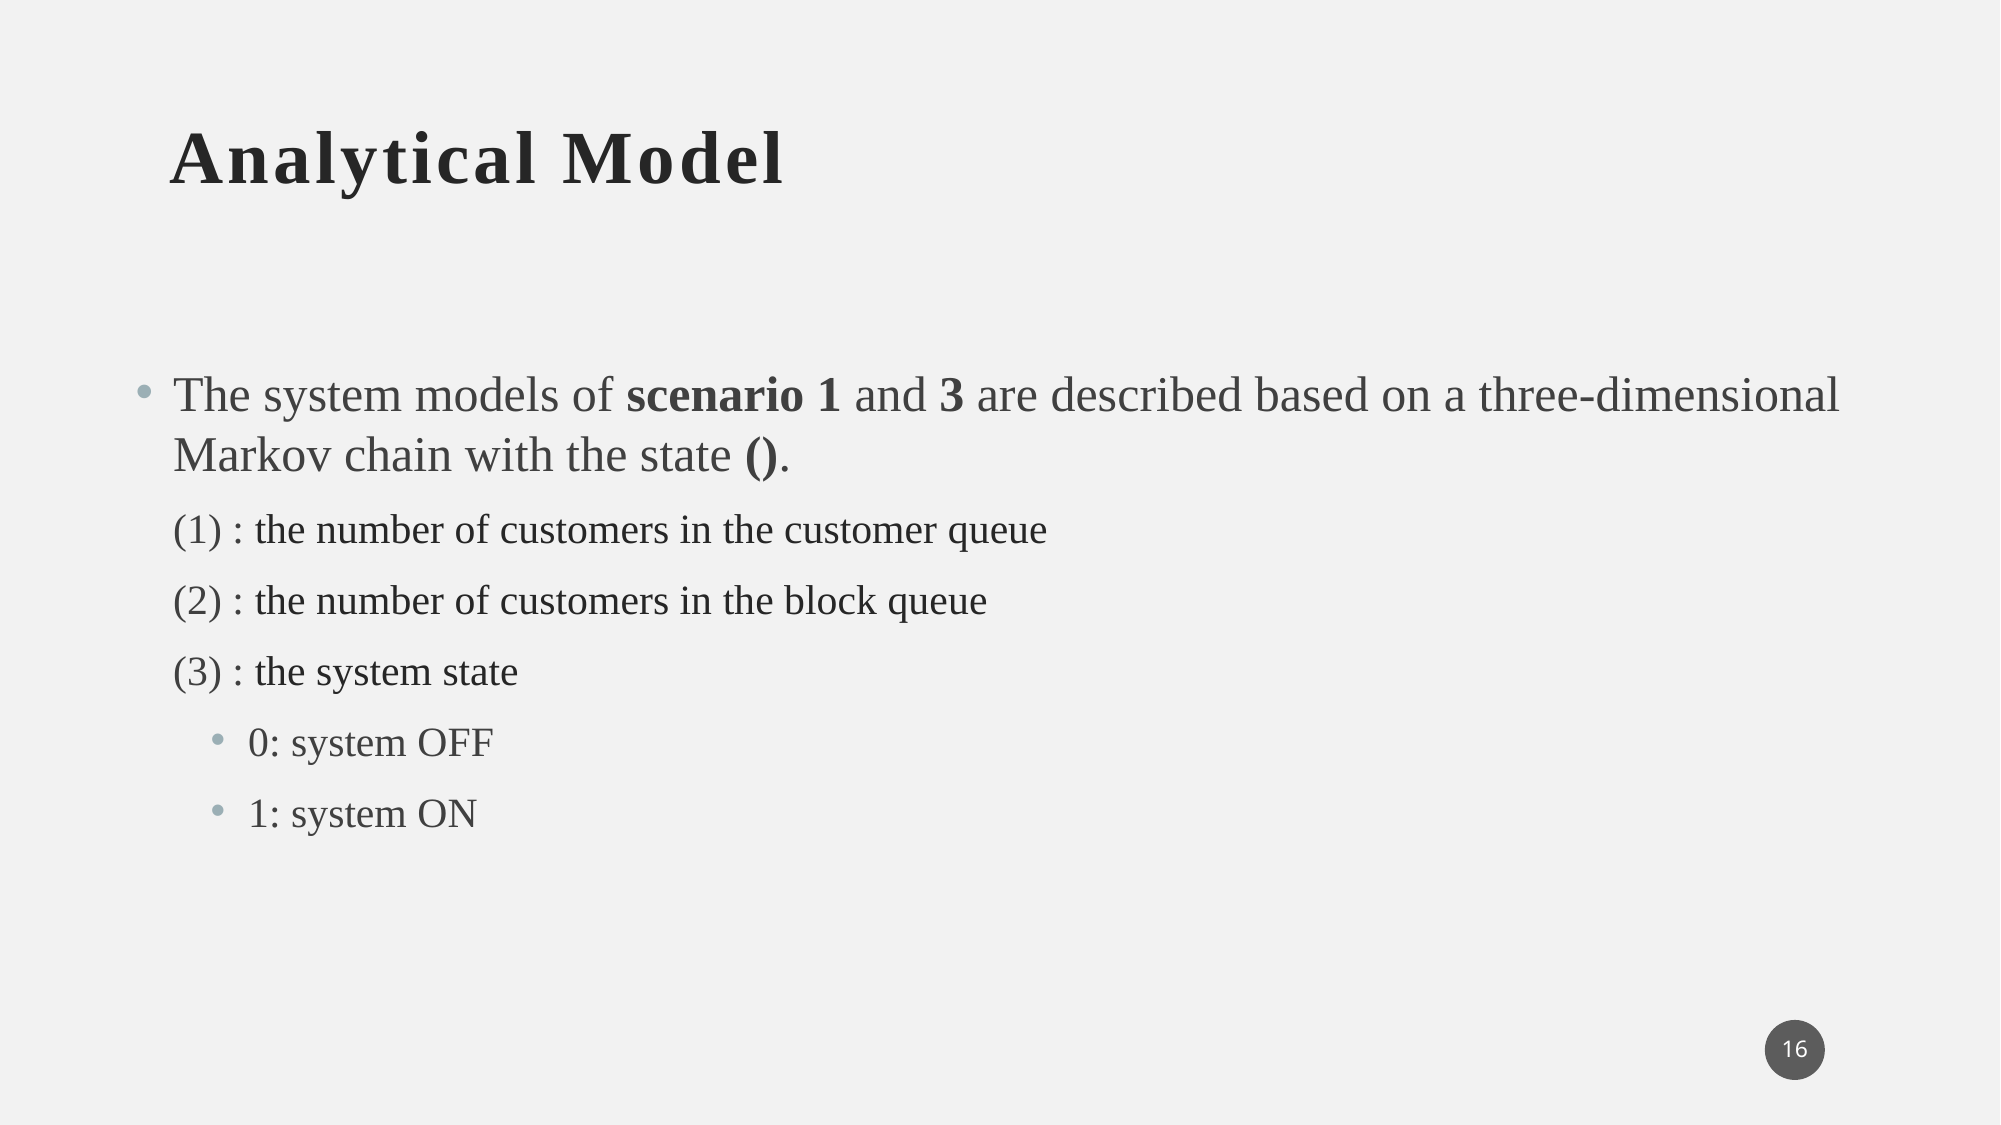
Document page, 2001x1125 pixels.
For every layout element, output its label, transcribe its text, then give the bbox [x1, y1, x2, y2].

slide_number 16 [1764, 1019, 1825, 1080]
title Analytical Model [137, 60, 967, 260]
